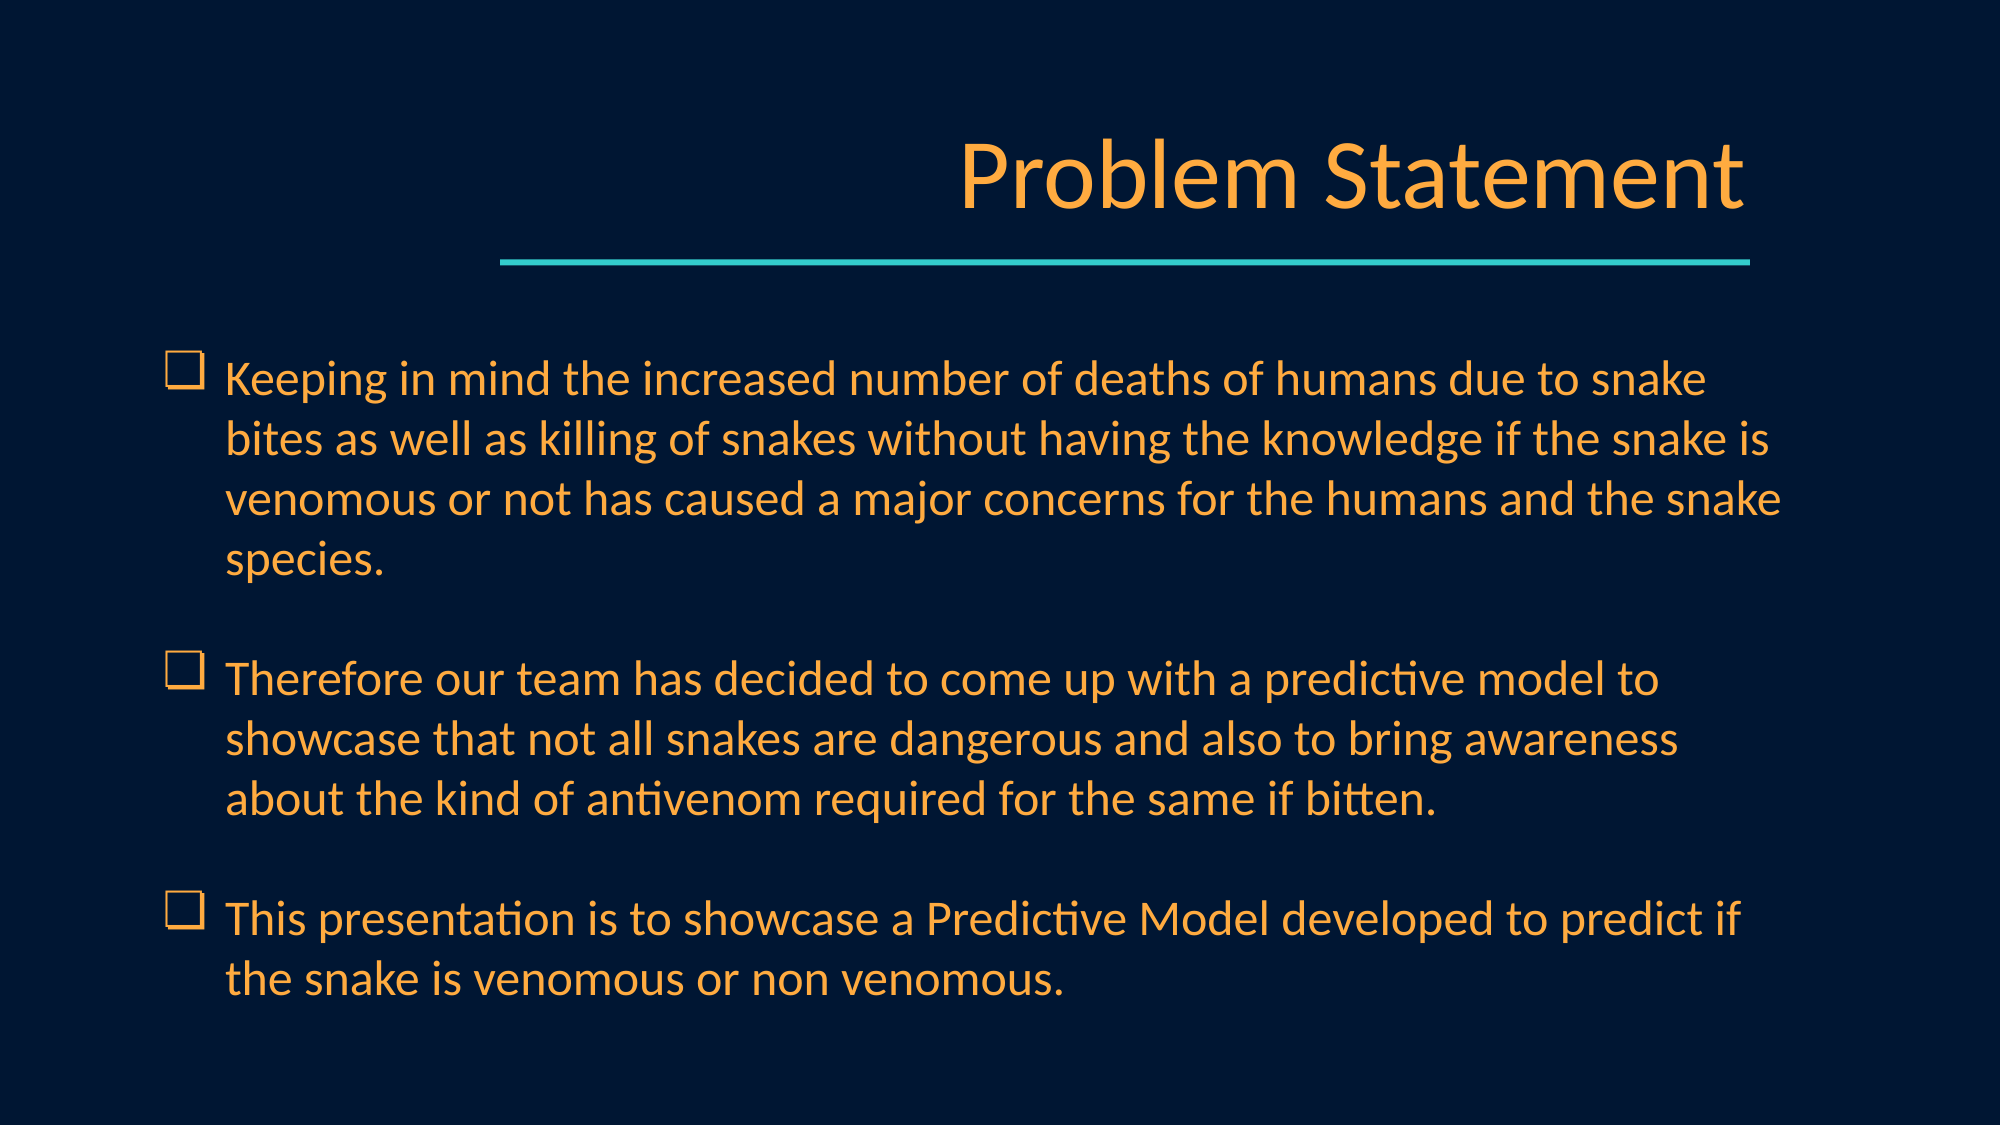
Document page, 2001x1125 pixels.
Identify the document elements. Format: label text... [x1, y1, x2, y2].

text_box [500, 259, 1750, 266]
text_box Keeping in mind the increased number of deaths of humans due to snake bites as well as killing of snakes without having the knowledge if the snake is venomous or not has caused a major concerns for the humans and the snake species. Therefore our team has decided to come up with a predictive model to showcase that not all snakes are dangerous and also to bring awareness about the kind of antivenom required for the same if bitten. This presentation is to showcase a Predictive Model developed to predict if the snake is venomous or non venomous. [134, 337, 1813, 1025]
text_box Problem Statement [698, 100, 1762, 236]
